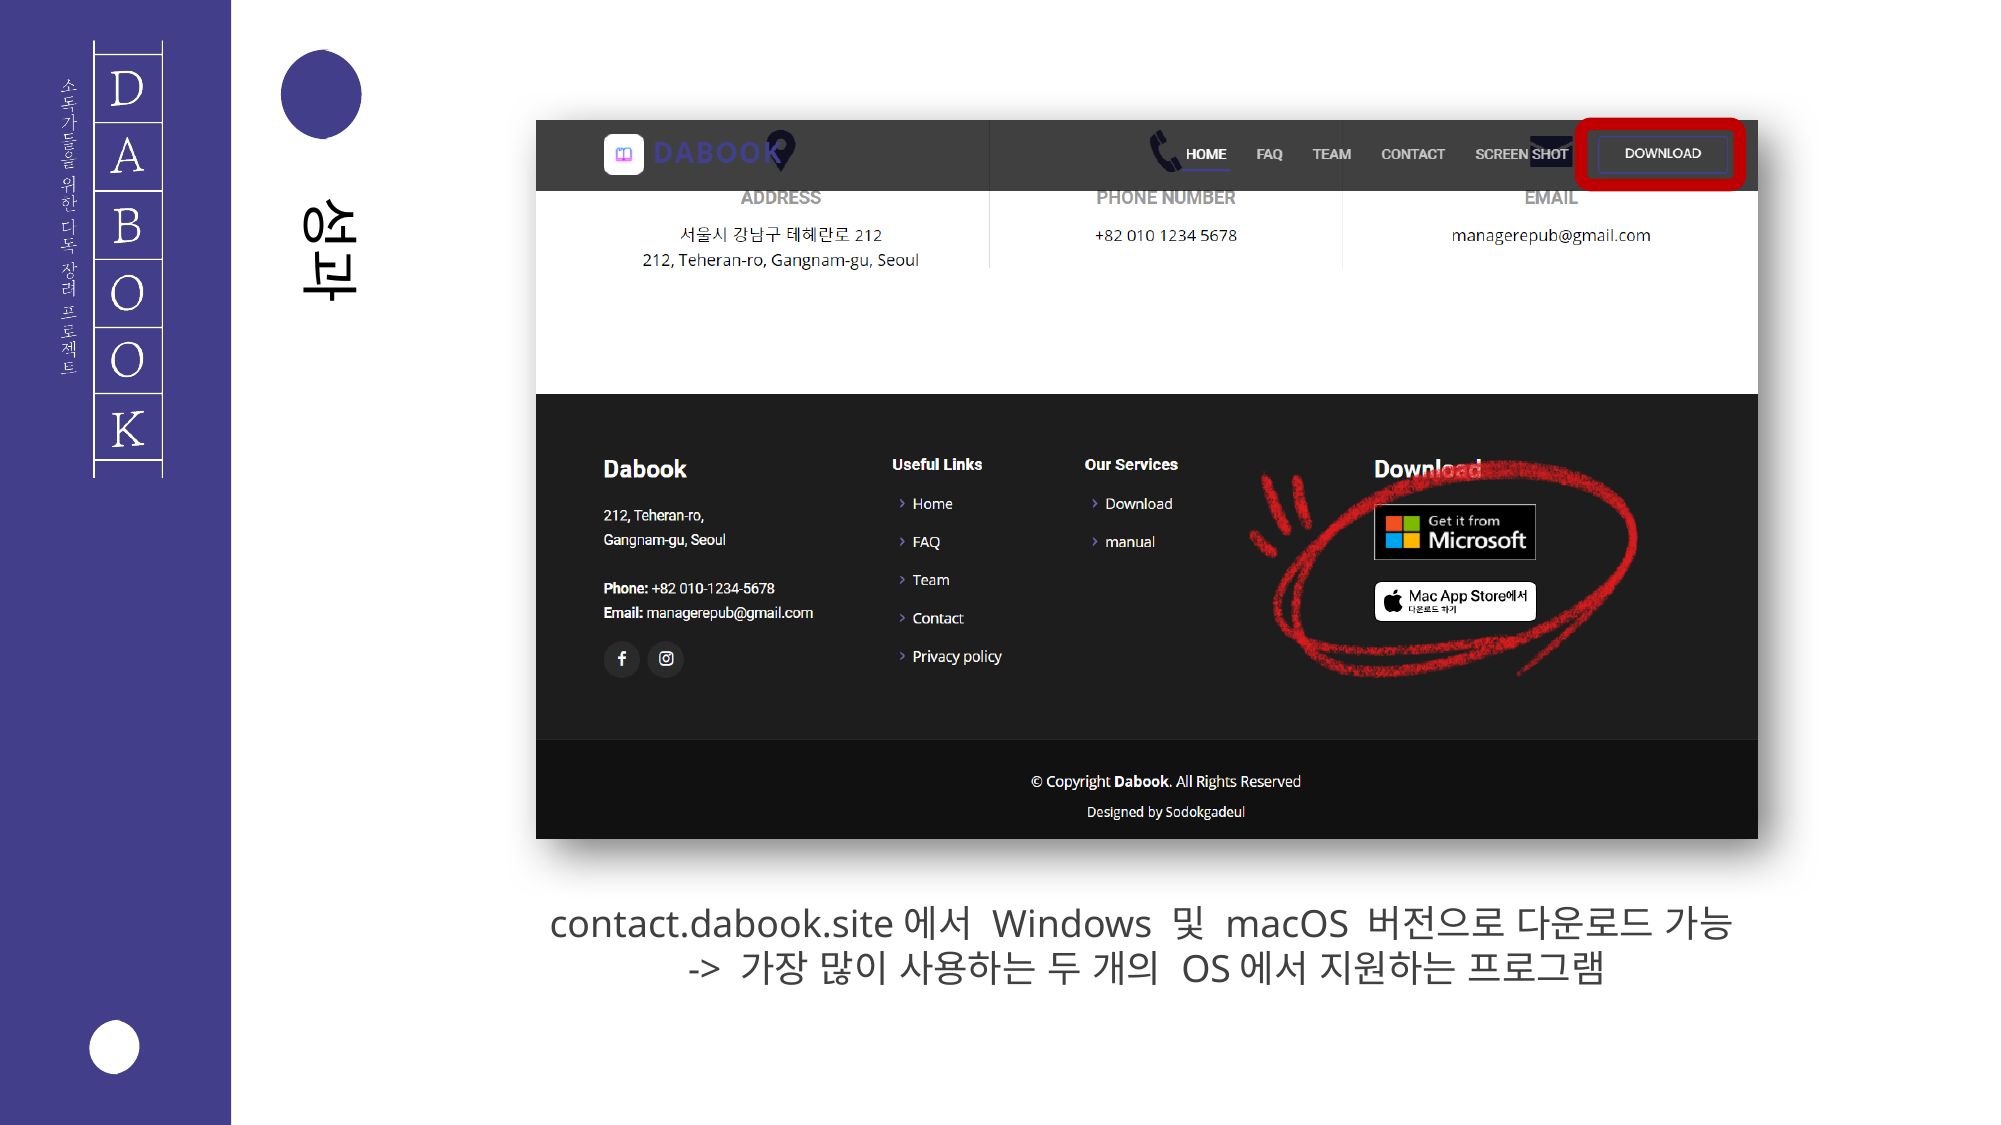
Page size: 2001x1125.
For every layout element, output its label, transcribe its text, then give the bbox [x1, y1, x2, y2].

text_box [0, 0, 232, 1125]
text_box [88, 1018, 141, 1076]
text_box 성과 [273, 181, 375, 654]
picture [536, 120, 1758, 839]
text_box contact.dabook.site에서 Windows 및 macOS 버전으로 다운로드 가능 -> 가장 많이 사용하는 두 개의 OS에서 지원하는 프로그램 [534, 892, 1760, 998]
text_box [279, 48, 363, 141]
picture [46, 40, 178, 492]
